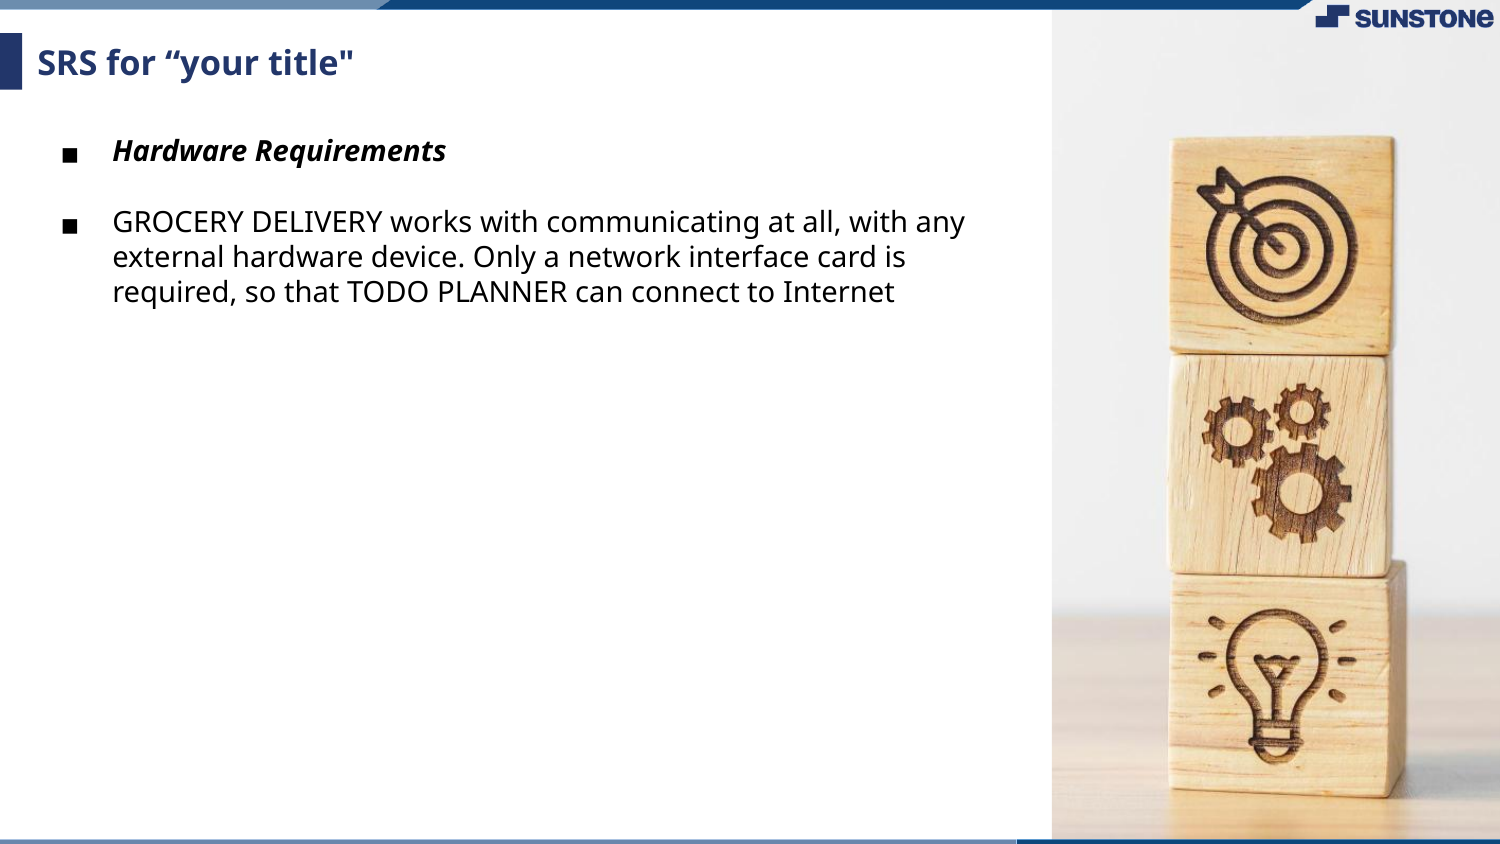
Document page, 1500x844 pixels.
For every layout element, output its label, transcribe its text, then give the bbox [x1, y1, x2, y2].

list Hardware Requirements [22, 124, 750, 181]
title SRS for “your title" [22, 33, 1316, 90]
list GROCERY DELIVERY works with communicating at all, with any external hardware device. Only a network interface card is required, so that TODO PLANNER can connect to Internet [22, 195, 996, 769]
picture [0, 0, 1500, 844]
